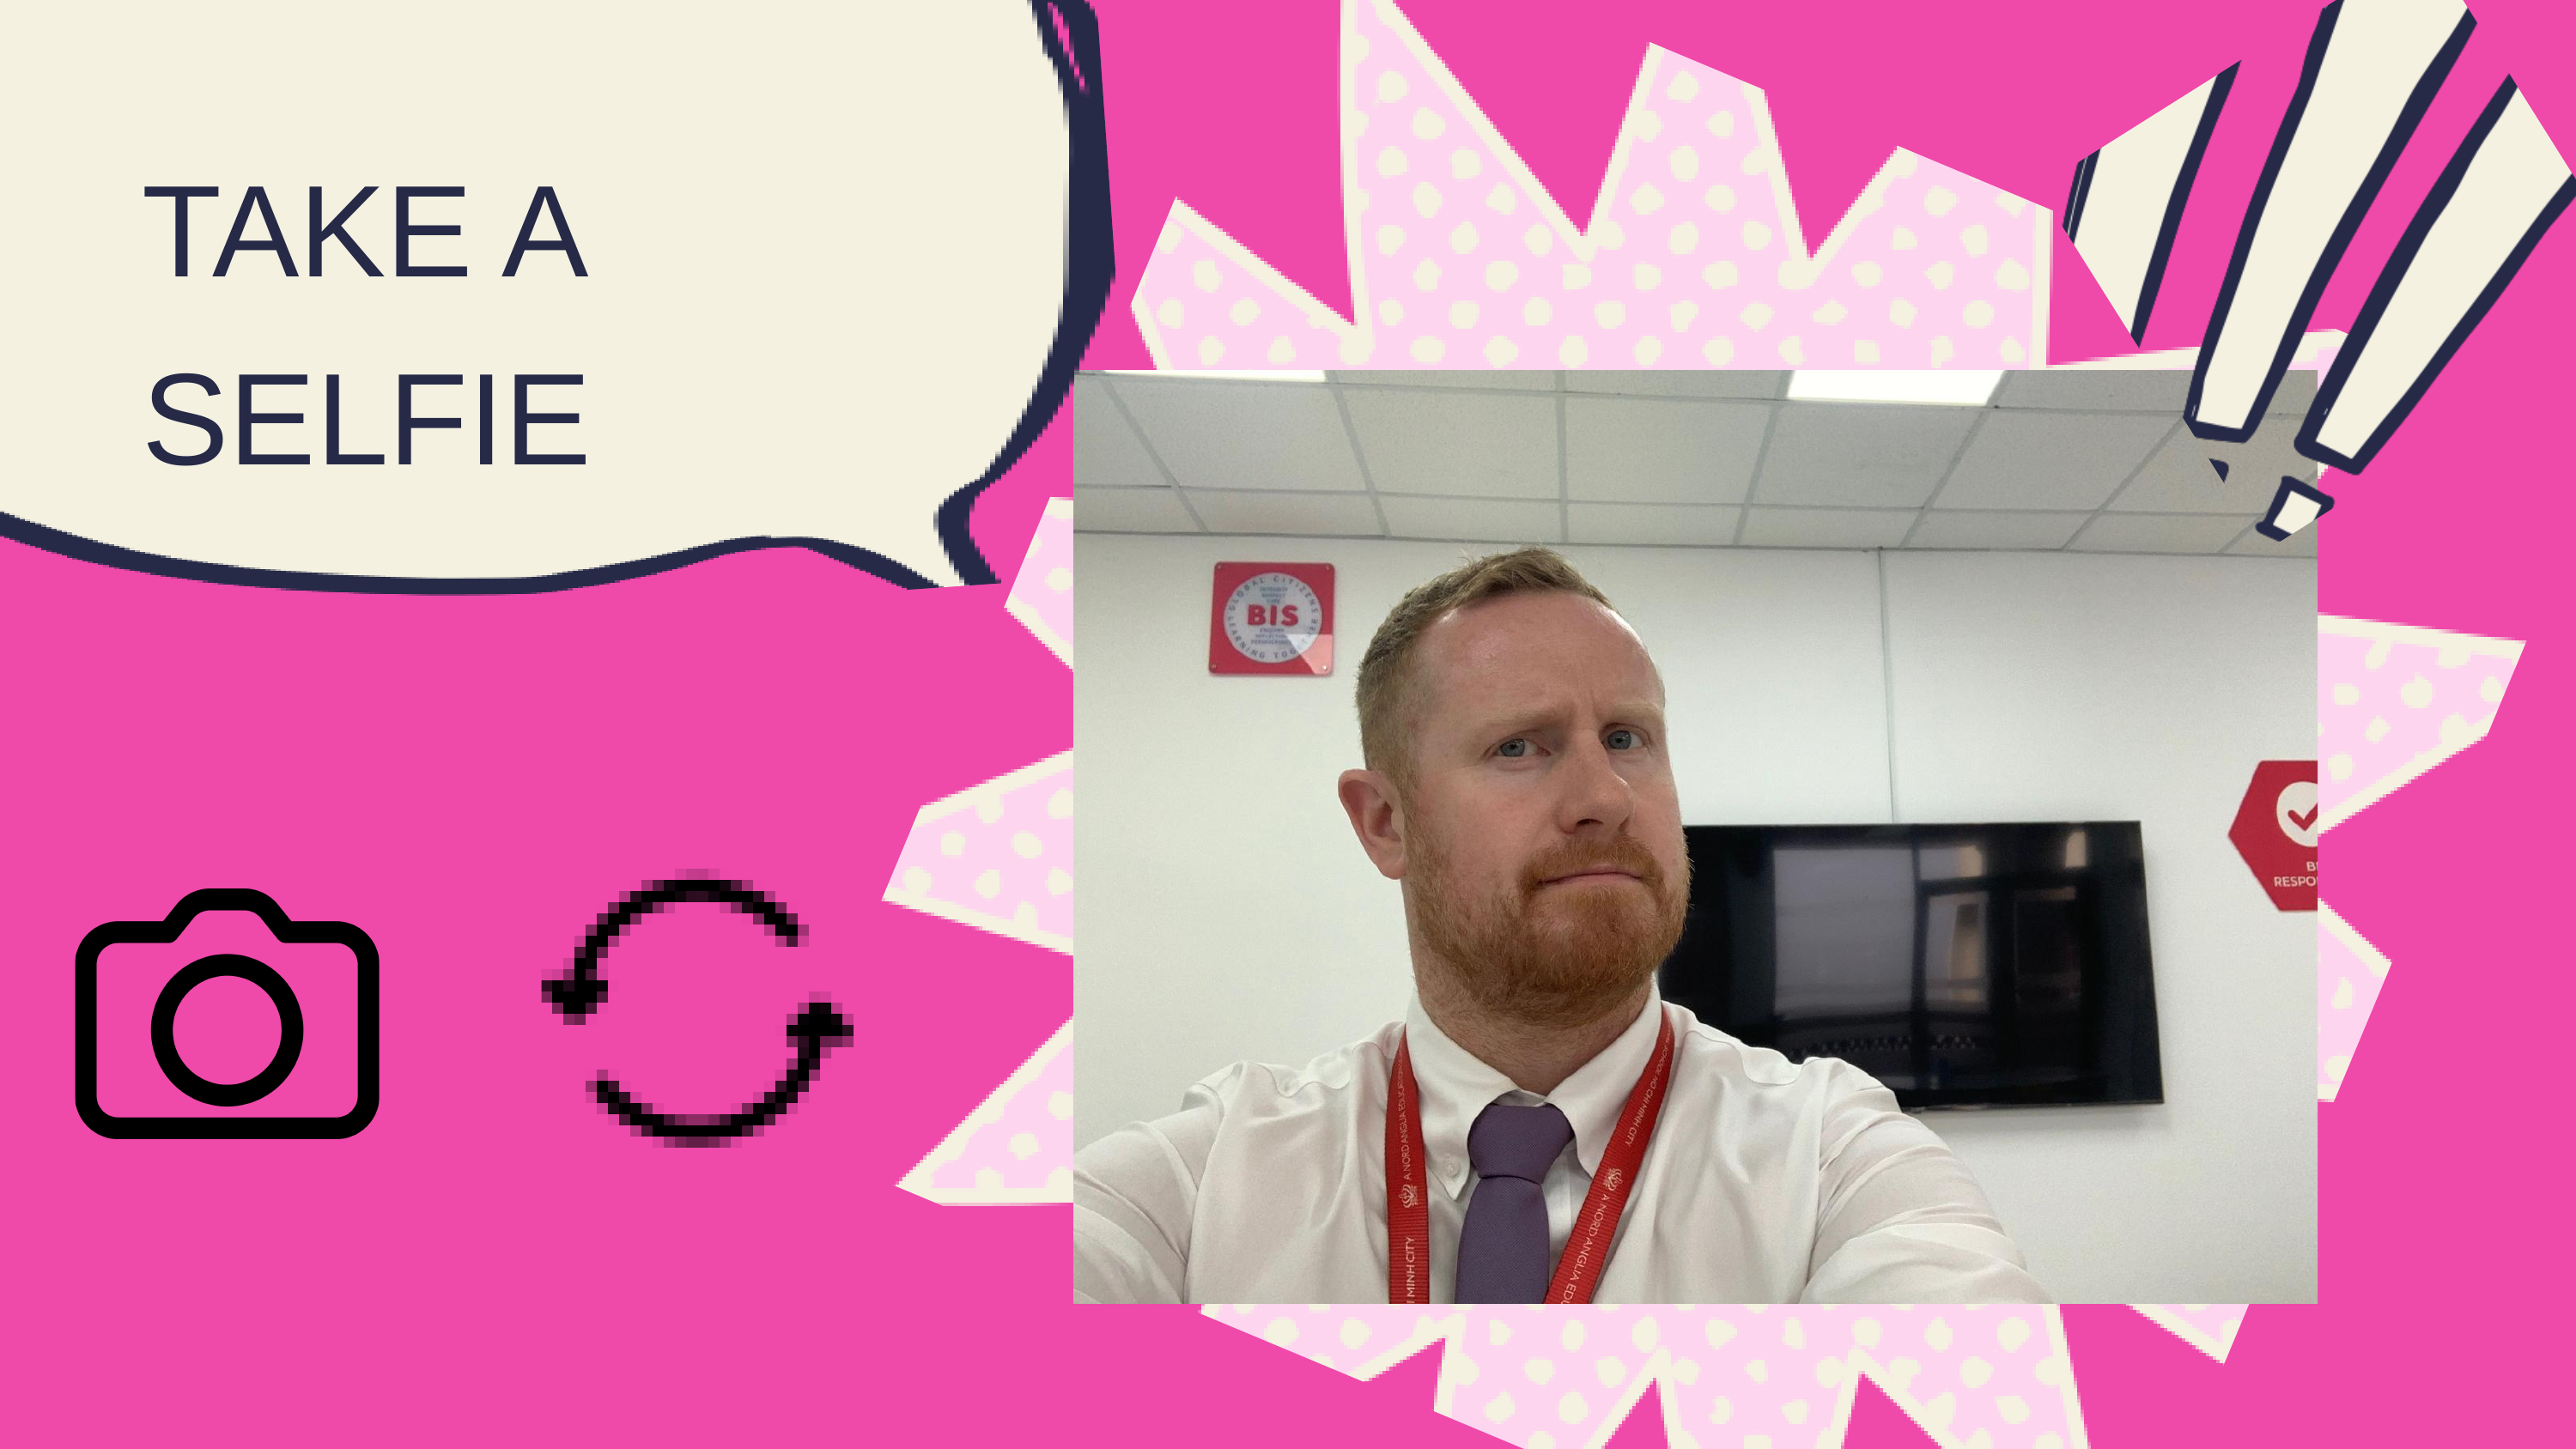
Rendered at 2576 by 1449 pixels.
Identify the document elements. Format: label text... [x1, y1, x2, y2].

text_box [2038, 0, 2576, 550]
text_box [1120, 0, 2152, 370]
text_box [1073, 370, 2318, 1304]
text_box [2318, 400, 2576, 1139]
text_box [832, 579, 1073, 1261]
text_box [541, 869, 854, 1160]
text_box TAKE A SELFIE [142, 115, 941, 492]
text_box [0, 0, 1137, 654]
text_box [75, 888, 380, 1139]
text_box [1177, 1304, 2250, 1449]
